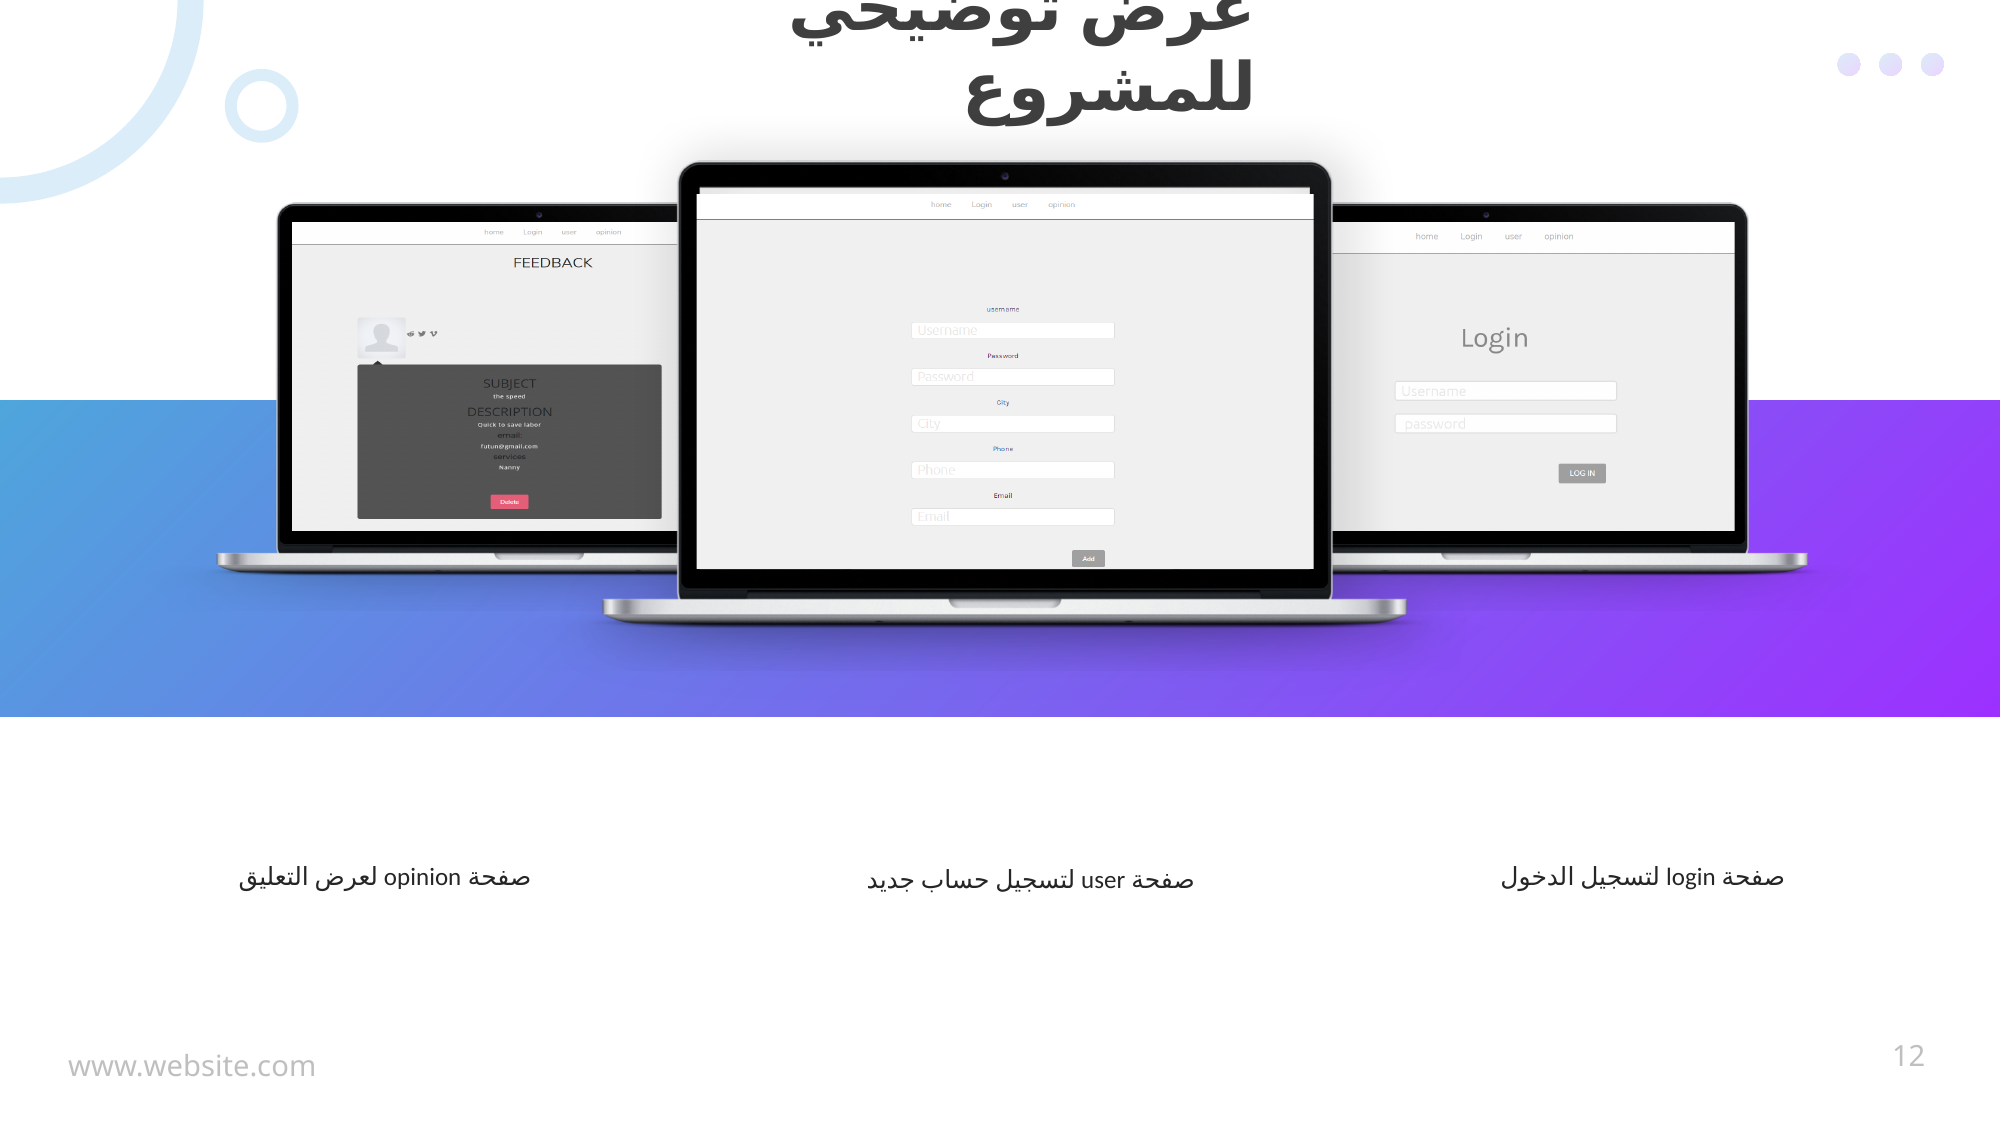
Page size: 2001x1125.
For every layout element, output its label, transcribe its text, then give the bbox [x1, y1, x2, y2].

text_box صفحة login لتسجيل الدخول [1413, 848, 1801, 934]
text_box صفحة user لتسجيل حساب جديد [750, 848, 1210, 902]
text_box صفحة opinion لعرض التعليق [86, 848, 547, 934]
picture [143, 160, 1873, 672]
text_box [0, 400, 2000, 717]
text_box عرض توضيحي للمشروع [654, 0, 1272, 132]
